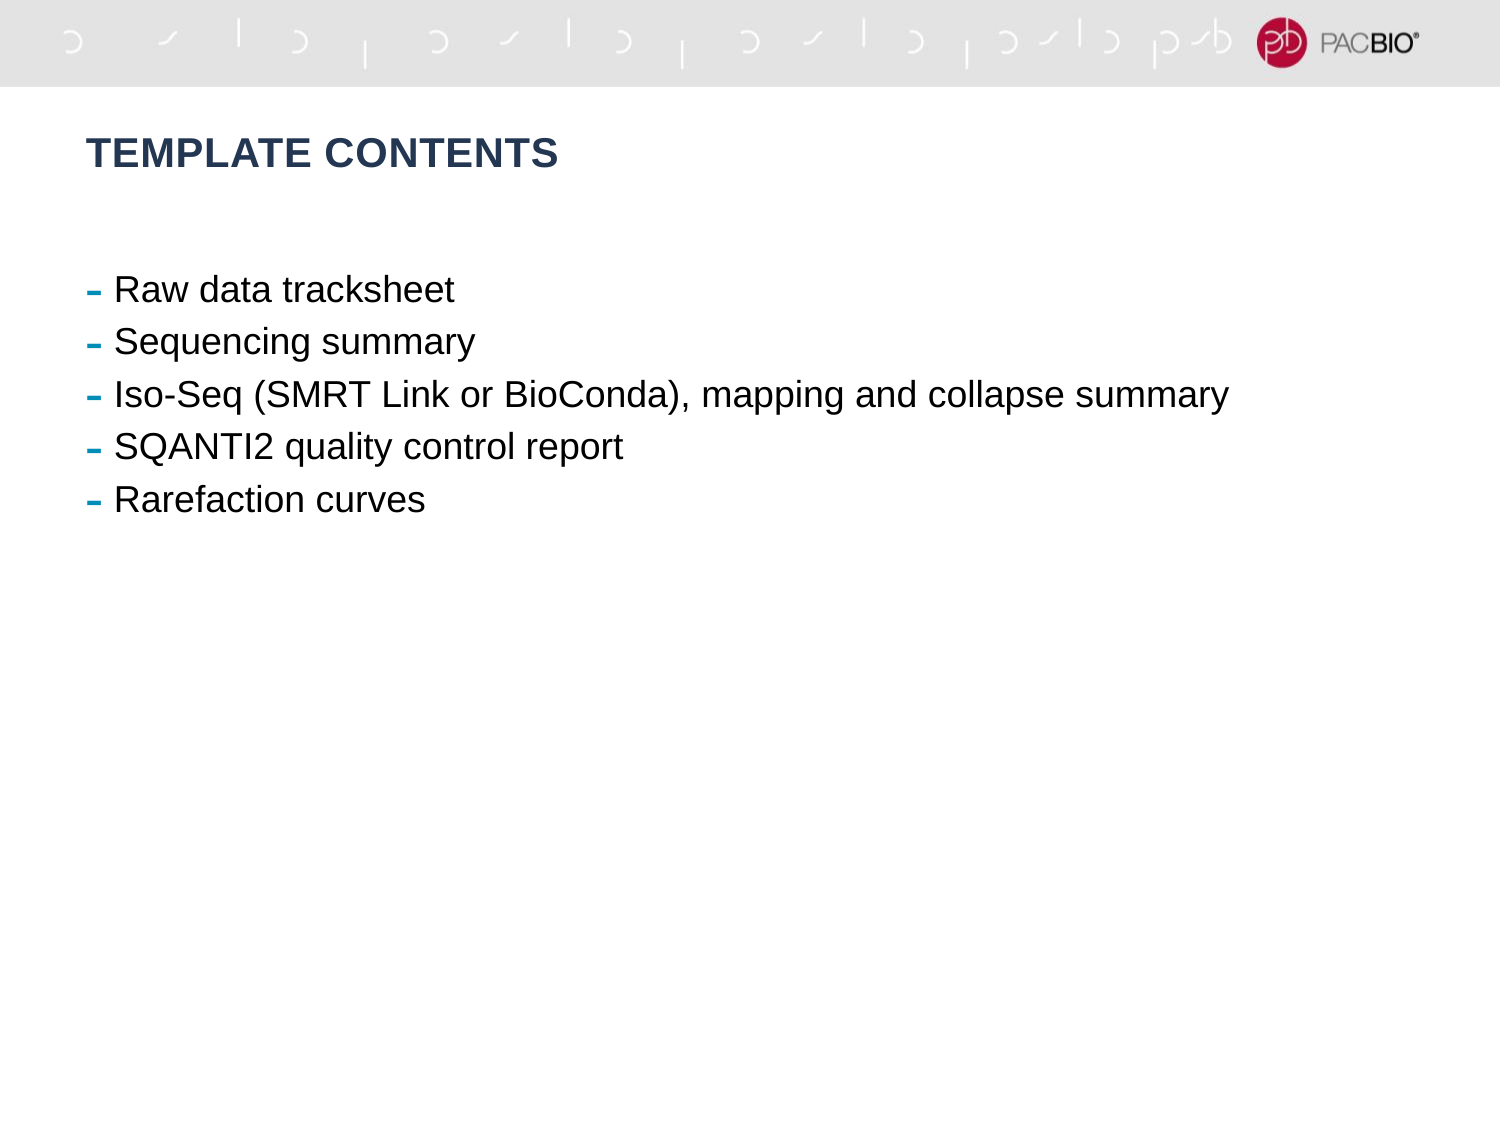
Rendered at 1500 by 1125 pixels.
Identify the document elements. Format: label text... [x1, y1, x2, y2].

title Template contents [85, 118, 1424, 235]
picture [0, 0, 1500, 87]
list Raw data tracksheet Sequencing summary Iso-Seq (SMRT Link or BioConda), mapping and collapse summary SQANTI2 quality control report Rarefaction curves [85, 257, 1424, 1008]
